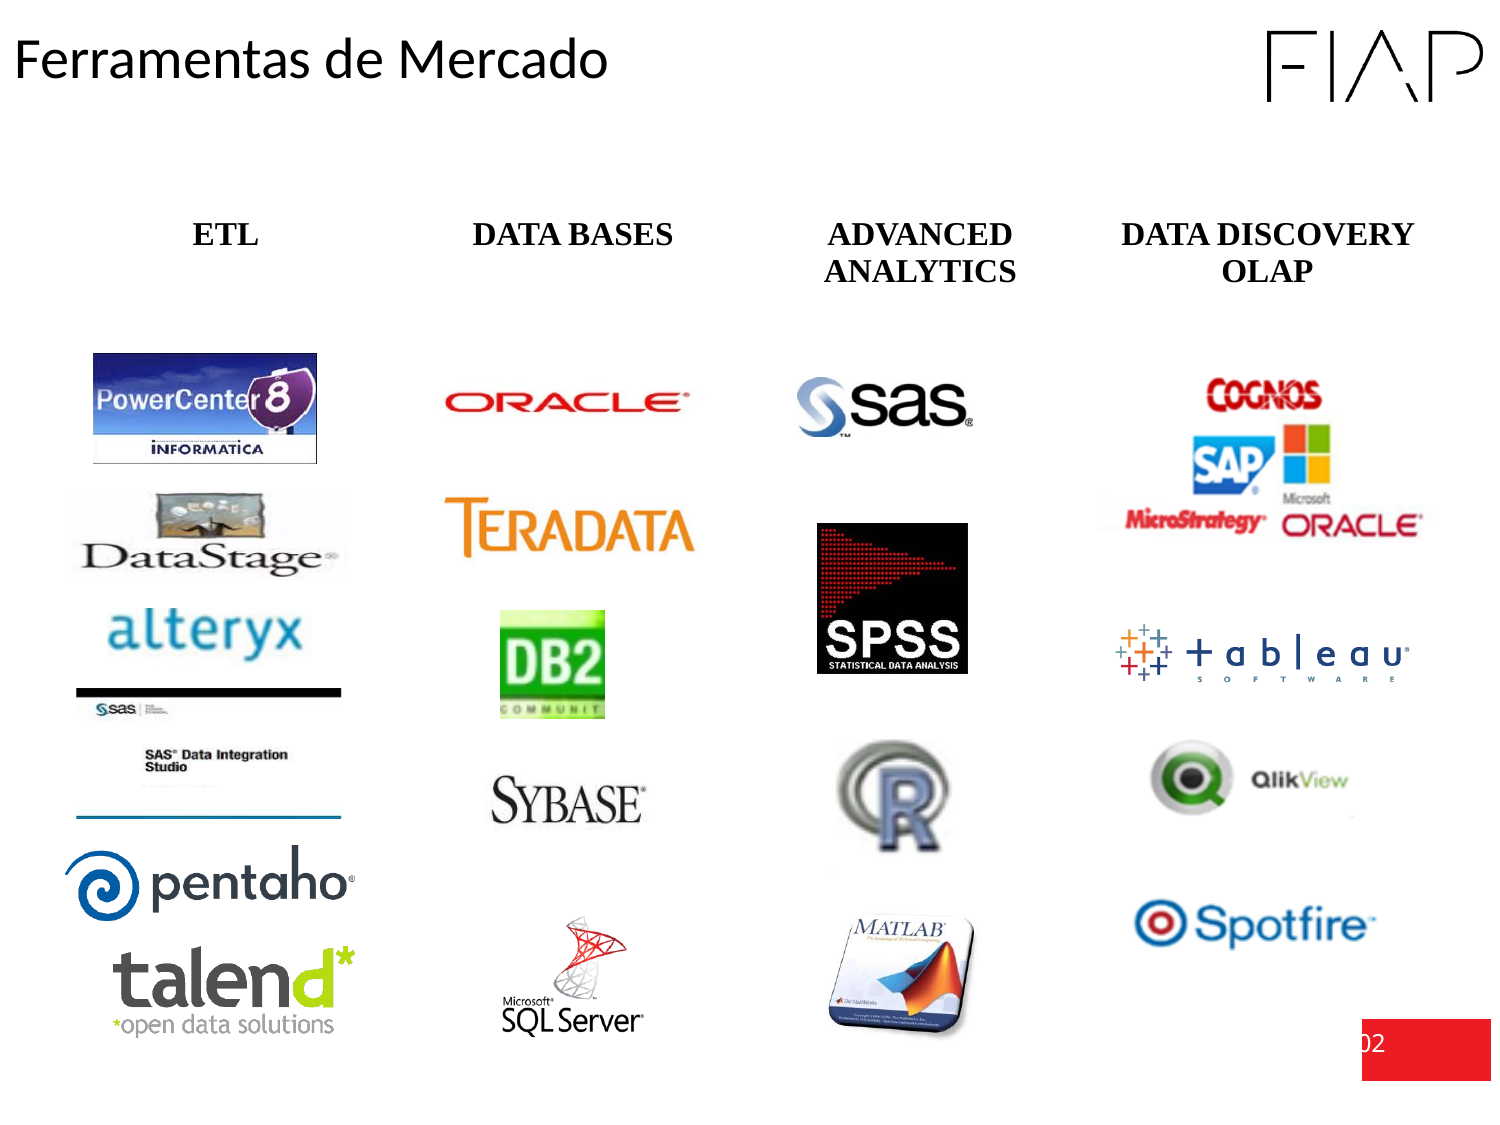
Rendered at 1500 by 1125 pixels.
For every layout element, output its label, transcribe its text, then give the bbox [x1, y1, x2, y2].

table_cell [399, 332, 747, 1071]
table_cell [52, 332, 399, 1071]
picture [1096, 376, 1436, 543]
picture [796, 377, 974, 438]
table_header DATA DISCOVERY OLAP [1094, 208, 1441, 332]
table_header DATA BASES [399, 208, 747, 332]
table_header ADVANCED ANALYTICS [747, 208, 1094, 332]
picture [113, 946, 355, 1038]
picture [70, 490, 349, 581]
picture [817, 523, 968, 674]
table_header ETL [52, 208, 399, 332]
picture [499, 610, 605, 720]
picture [1267, 30, 1483, 102]
picture [1362, 1019, 1491, 1081]
picture [476, 736, 659, 878]
picture [92, 353, 318, 465]
picture [74, 686, 344, 819]
picture [107, 608, 312, 666]
picture [65, 845, 355, 921]
picture [1144, 738, 1355, 818]
picture [1128, 895, 1404, 951]
picture [1110, 620, 1412, 688]
picture [441, 486, 699, 571]
picture [419, 363, 716, 475]
picture [500, 915, 645, 1038]
text_box Ferramentas de Mercado [0, 0, 1160, 120]
table_cell [747, 332, 1094, 1071]
picture [814, 909, 989, 1048]
picture [824, 738, 974, 881]
table_cell [1094, 332, 1441, 1071]
